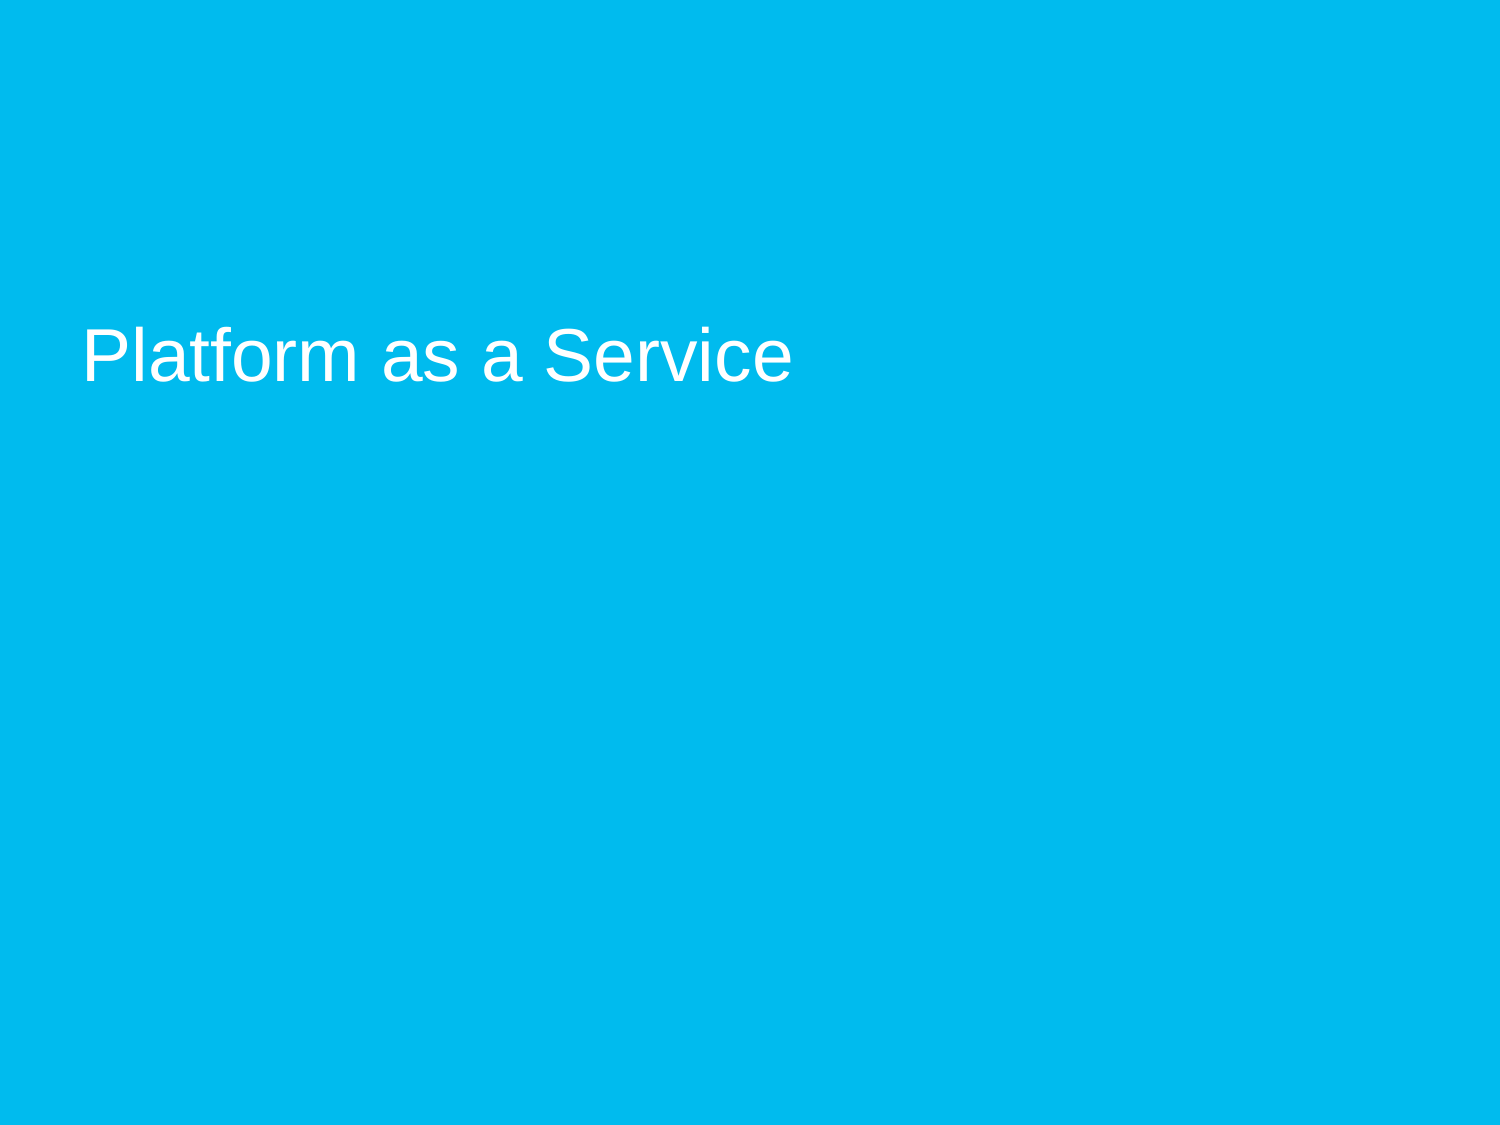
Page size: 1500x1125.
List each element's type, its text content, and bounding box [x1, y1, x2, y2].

title Platform as a Service [81, 206, 1419, 397]
